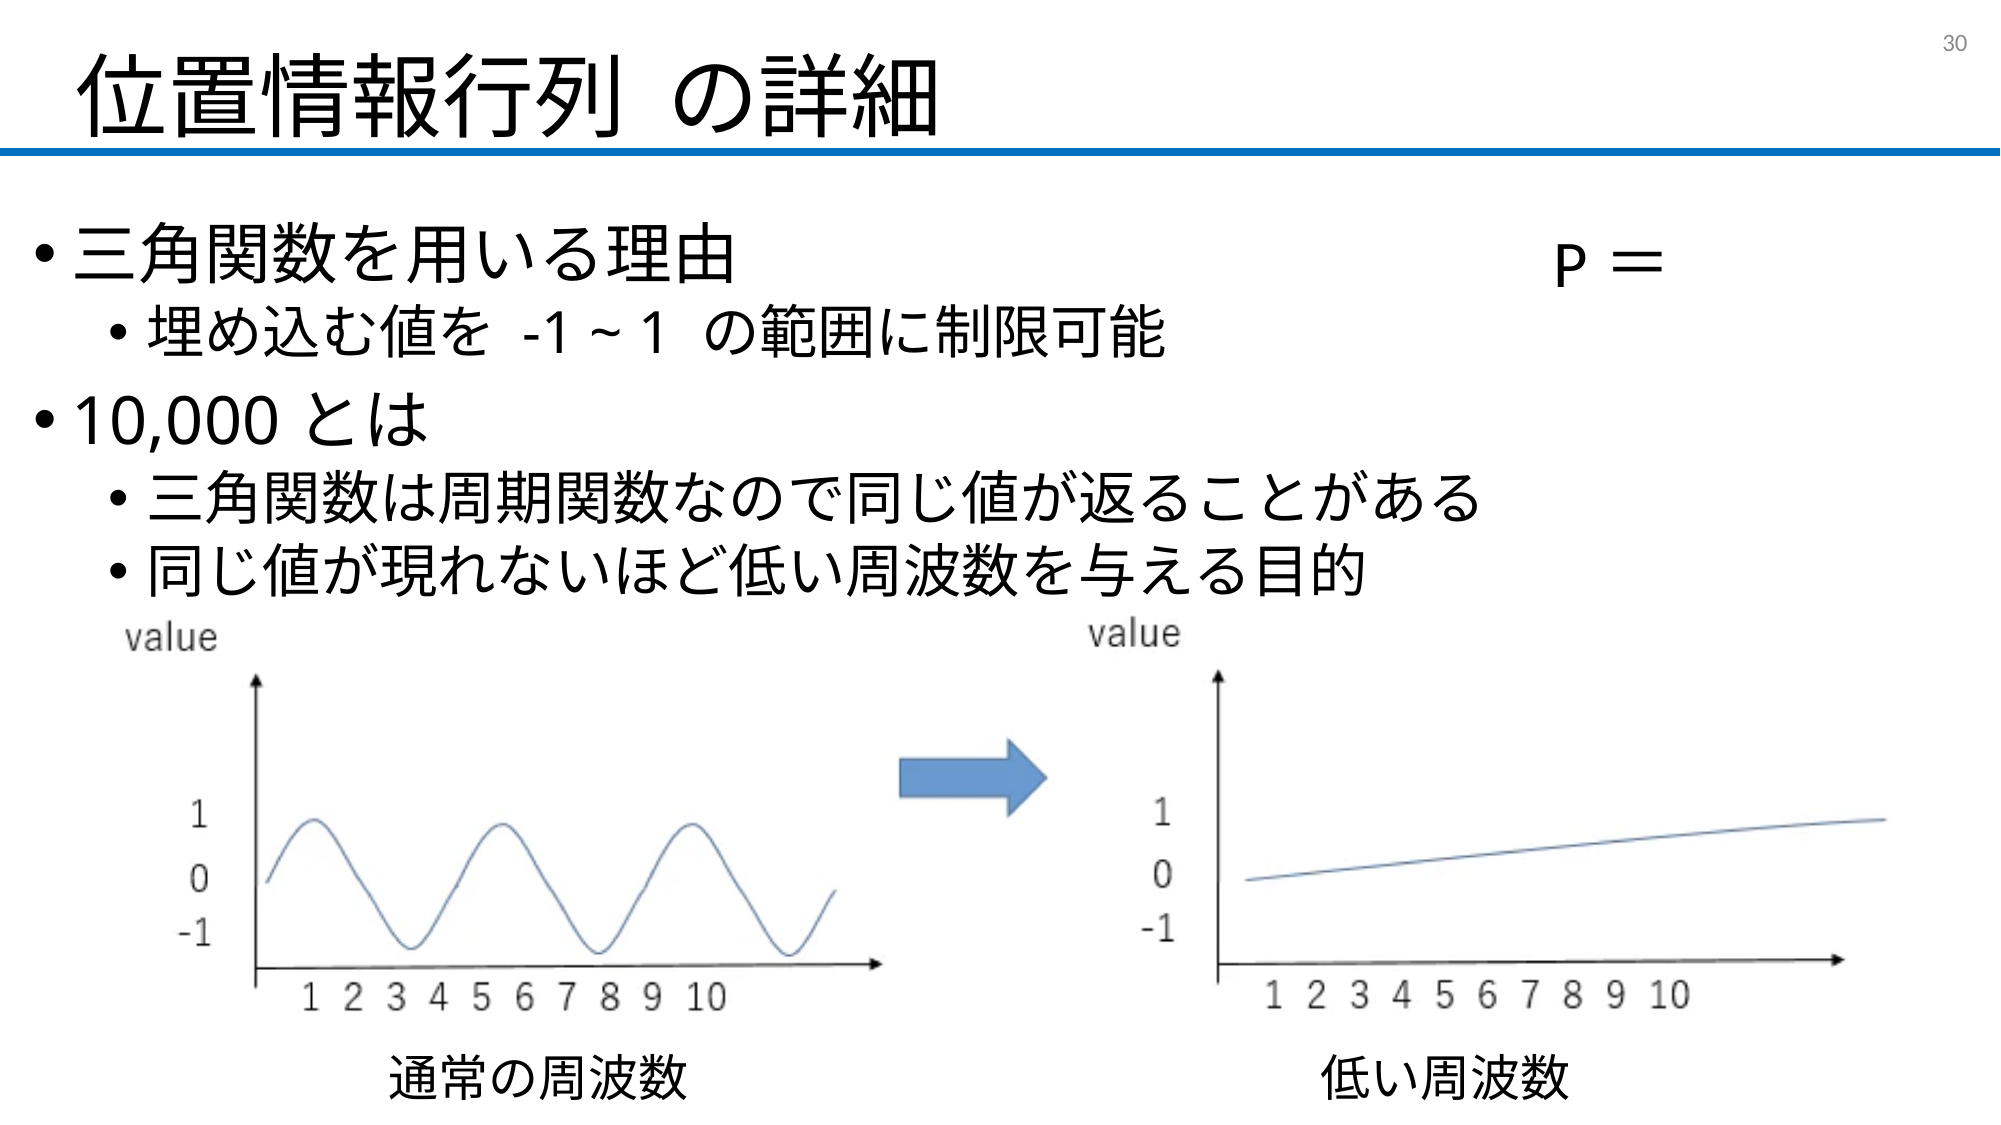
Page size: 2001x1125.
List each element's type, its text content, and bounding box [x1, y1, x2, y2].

text_box 通常の周波数 [373, 1039, 704, 1114]
picture [111, 609, 1889, 1038]
list 三角関数を用いる理由 埋め込む値を -1 ~ 1 の範囲に制限可能 10,000とは 三角関数は周期関数なので同じ値が返ることがある 同じ値が現れないほど低い周波数を与える目的 [19, 213, 1983, 1114]
slide_number 29 [1532, 11, 1983, 72]
text_box 低い周波数 [1305, 1039, 1586, 1114]
